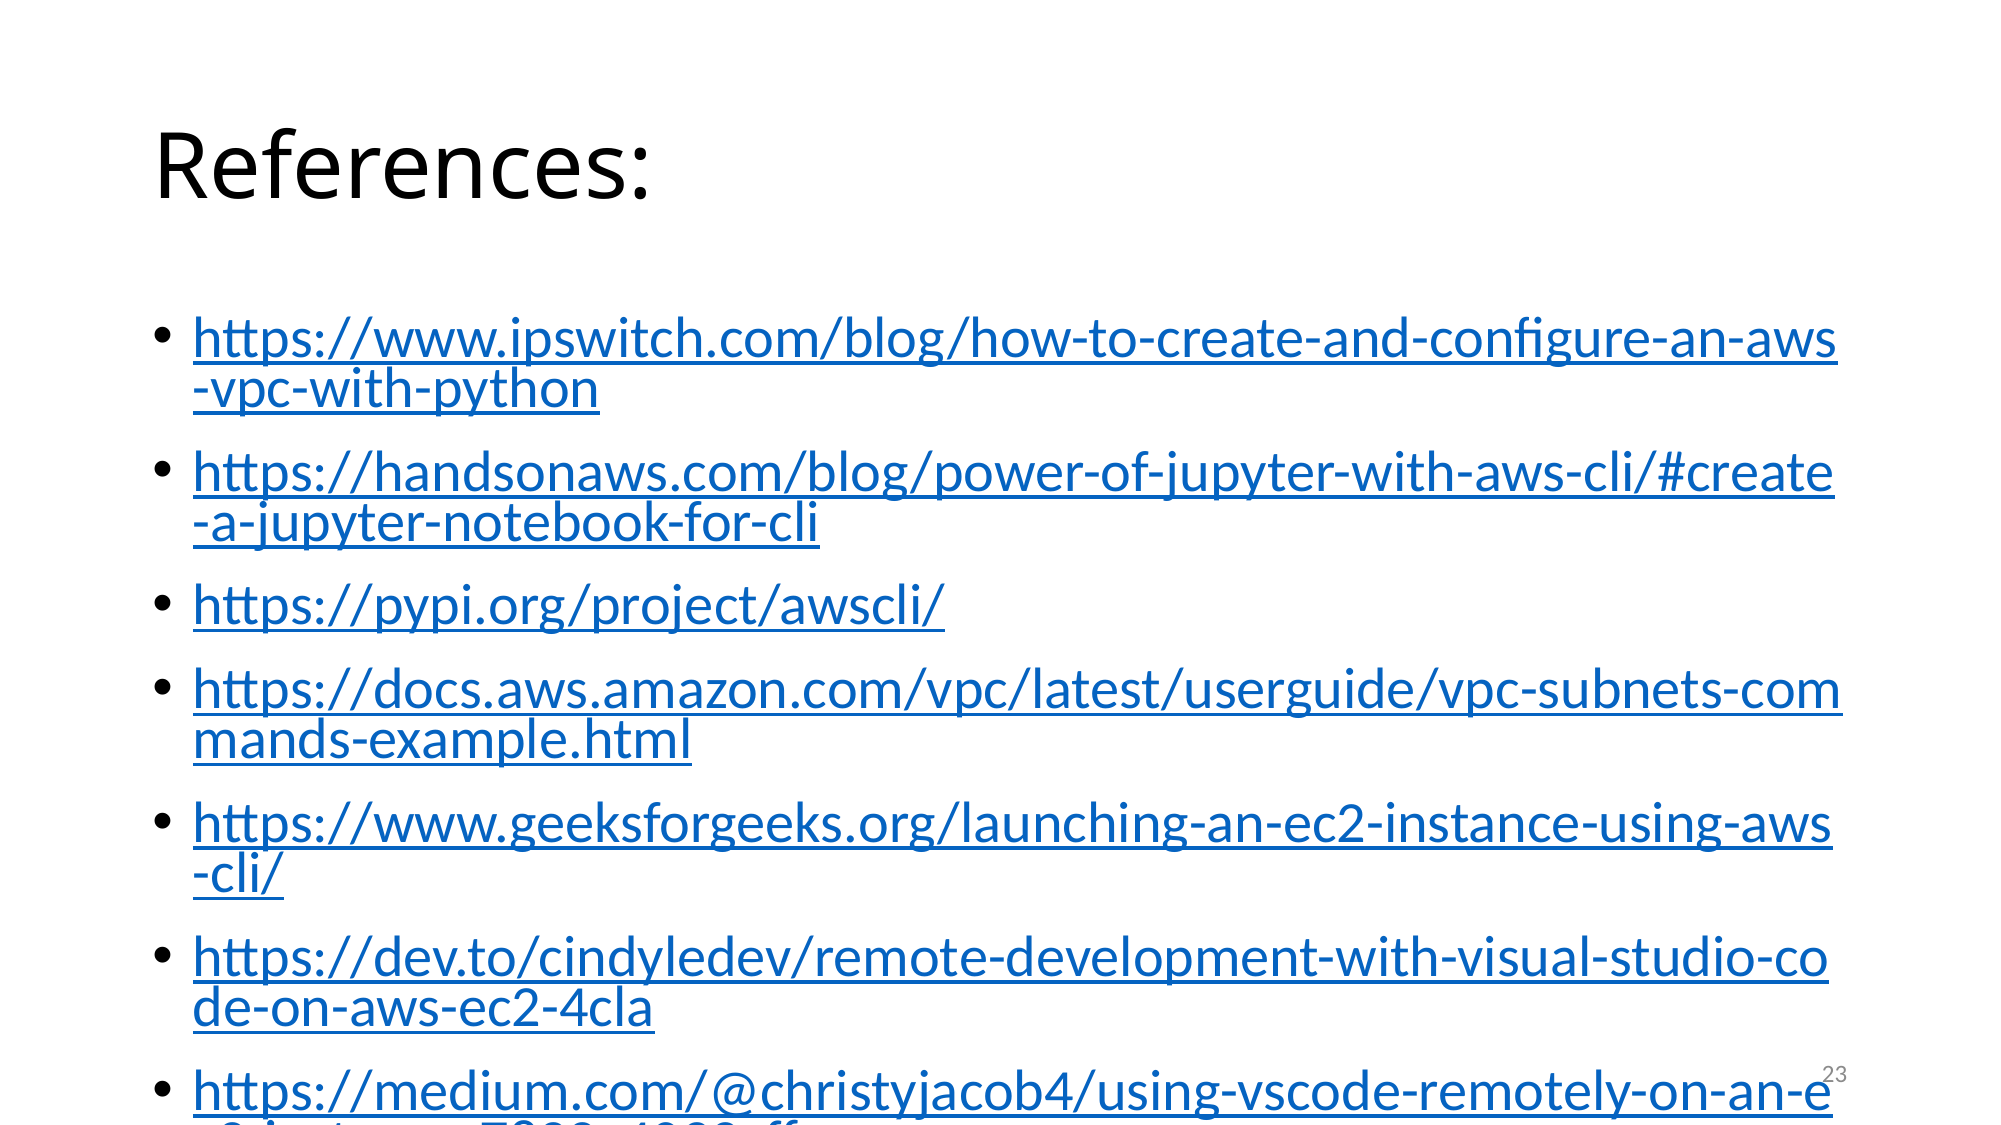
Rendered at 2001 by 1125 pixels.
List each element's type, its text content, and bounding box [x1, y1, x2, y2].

title References: [137, 59, 1863, 278]
slide_number 23 [1412, 1042, 1863, 1103]
list https://www.ipswitch.com/blog/how-to-create-and-configure-an-aws-vpc-with-python https://handsonaws.com/blog/power-of-jupyter-with-aws-cli/#create-a-jupyter-notebook-for-cli https://pypi.org/project/awscli/ https://docs.aws.amazon.com/vpc/latest/userguide/vpc-subnets-commands-example.html https://www.geeksforgeeks.org/launching-an-ec2-instance-using-aws-cli/ https://dev.to/cindyledev/remote-development-with-visual-studio-code-on-aws-ec2-4cla https://medium.com/@christyjacob4/using-vscode-remotely-on-an-ec2-instance-7822c4032cff [137, 299, 1863, 1014]
